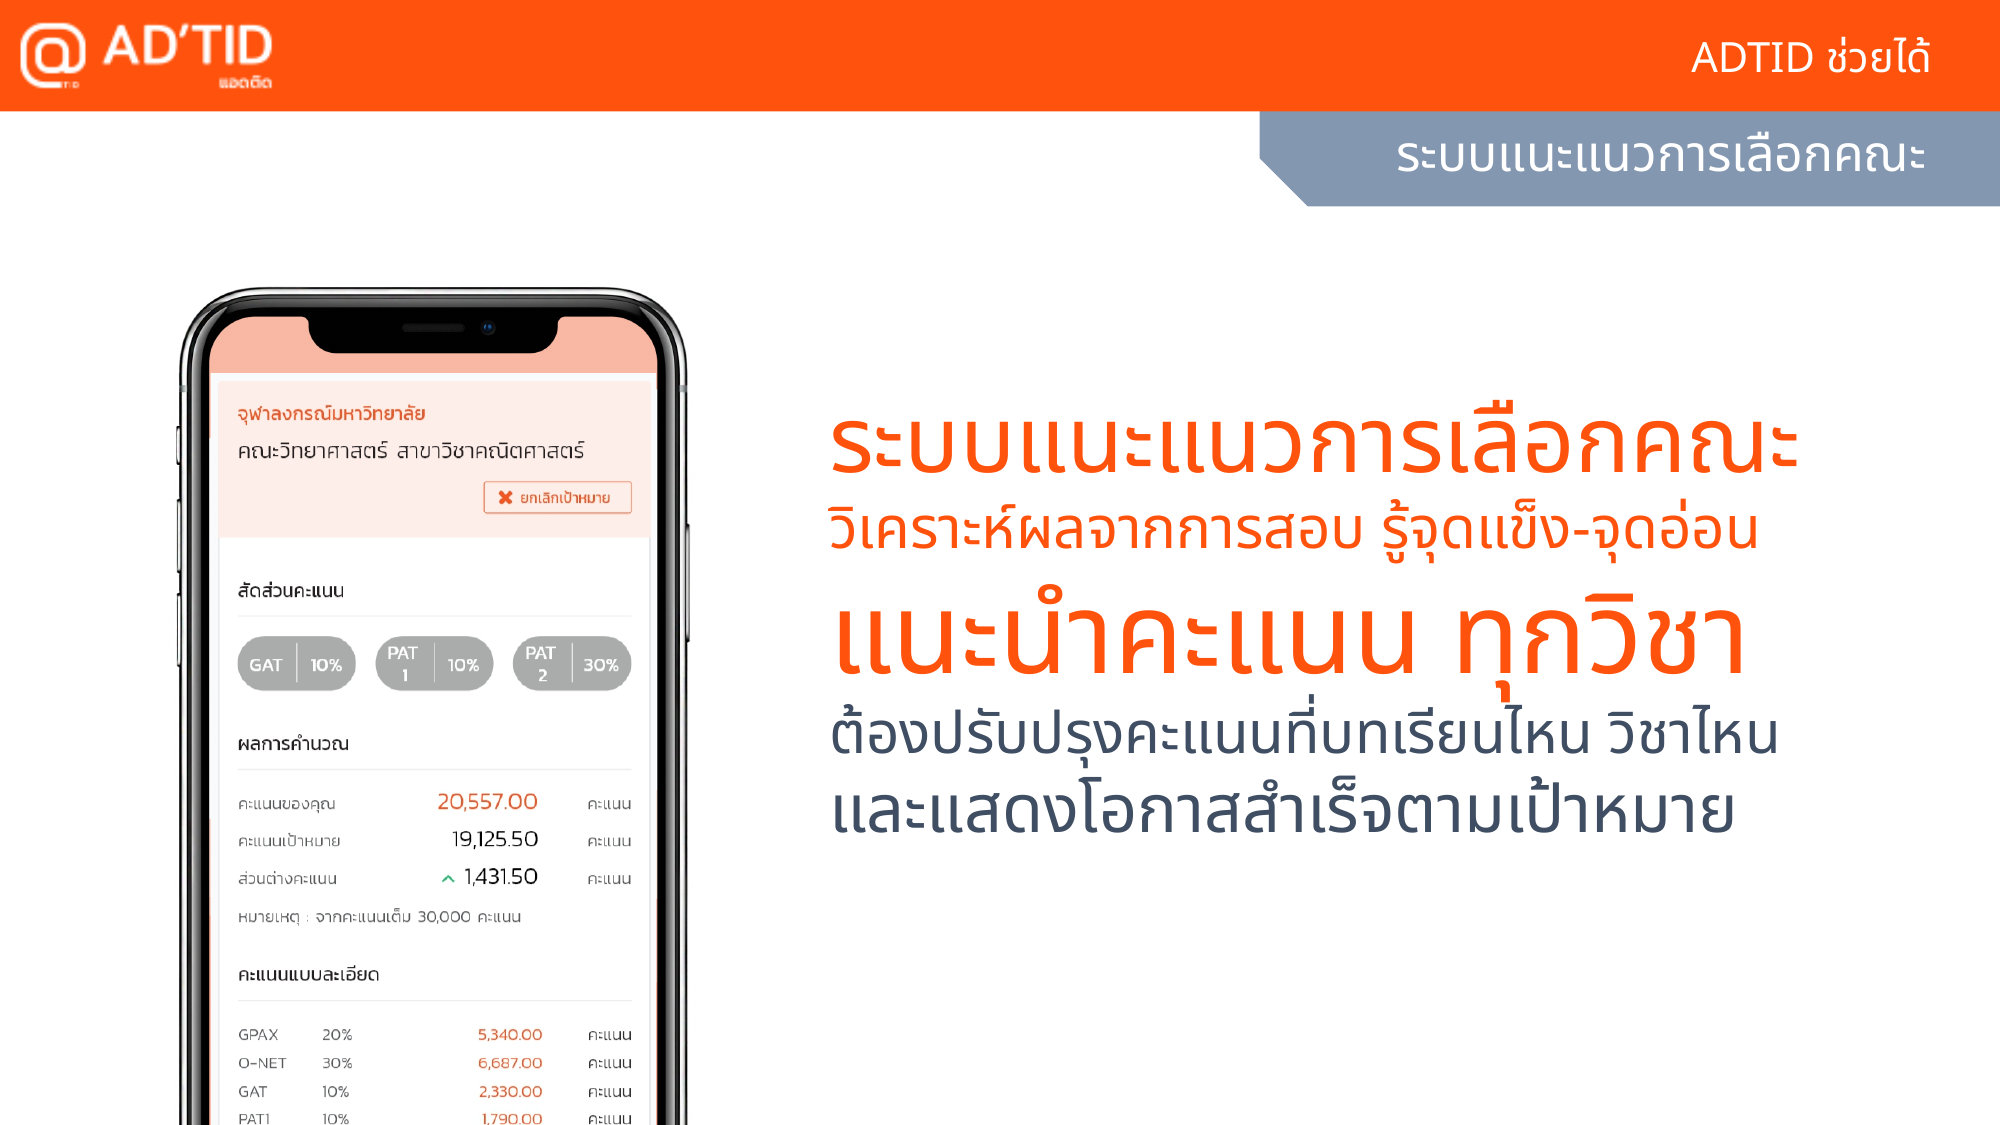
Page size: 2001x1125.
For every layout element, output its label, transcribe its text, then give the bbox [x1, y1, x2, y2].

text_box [0, 0, 2000, 112]
text_box ระบบแนะแนวการเลือกคณะ [1381, 113, 1942, 189]
text_box [1258, 112, 2000, 208]
text_box ระบบแนะแนวการเลือกคณะ วิเคราะห์ผลจากการสอบ รู้จุดแข็ง-จุดอ่อน แนะนำคะแนน ทุกวิชา ต้องปรับปรุงคะแนนที่บทเรียนไหน วิชาไหน และแสดงโอกาสสำเร็จตามเป้าหมาย [814, 373, 2000, 853]
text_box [166, 276, 700, 1125]
